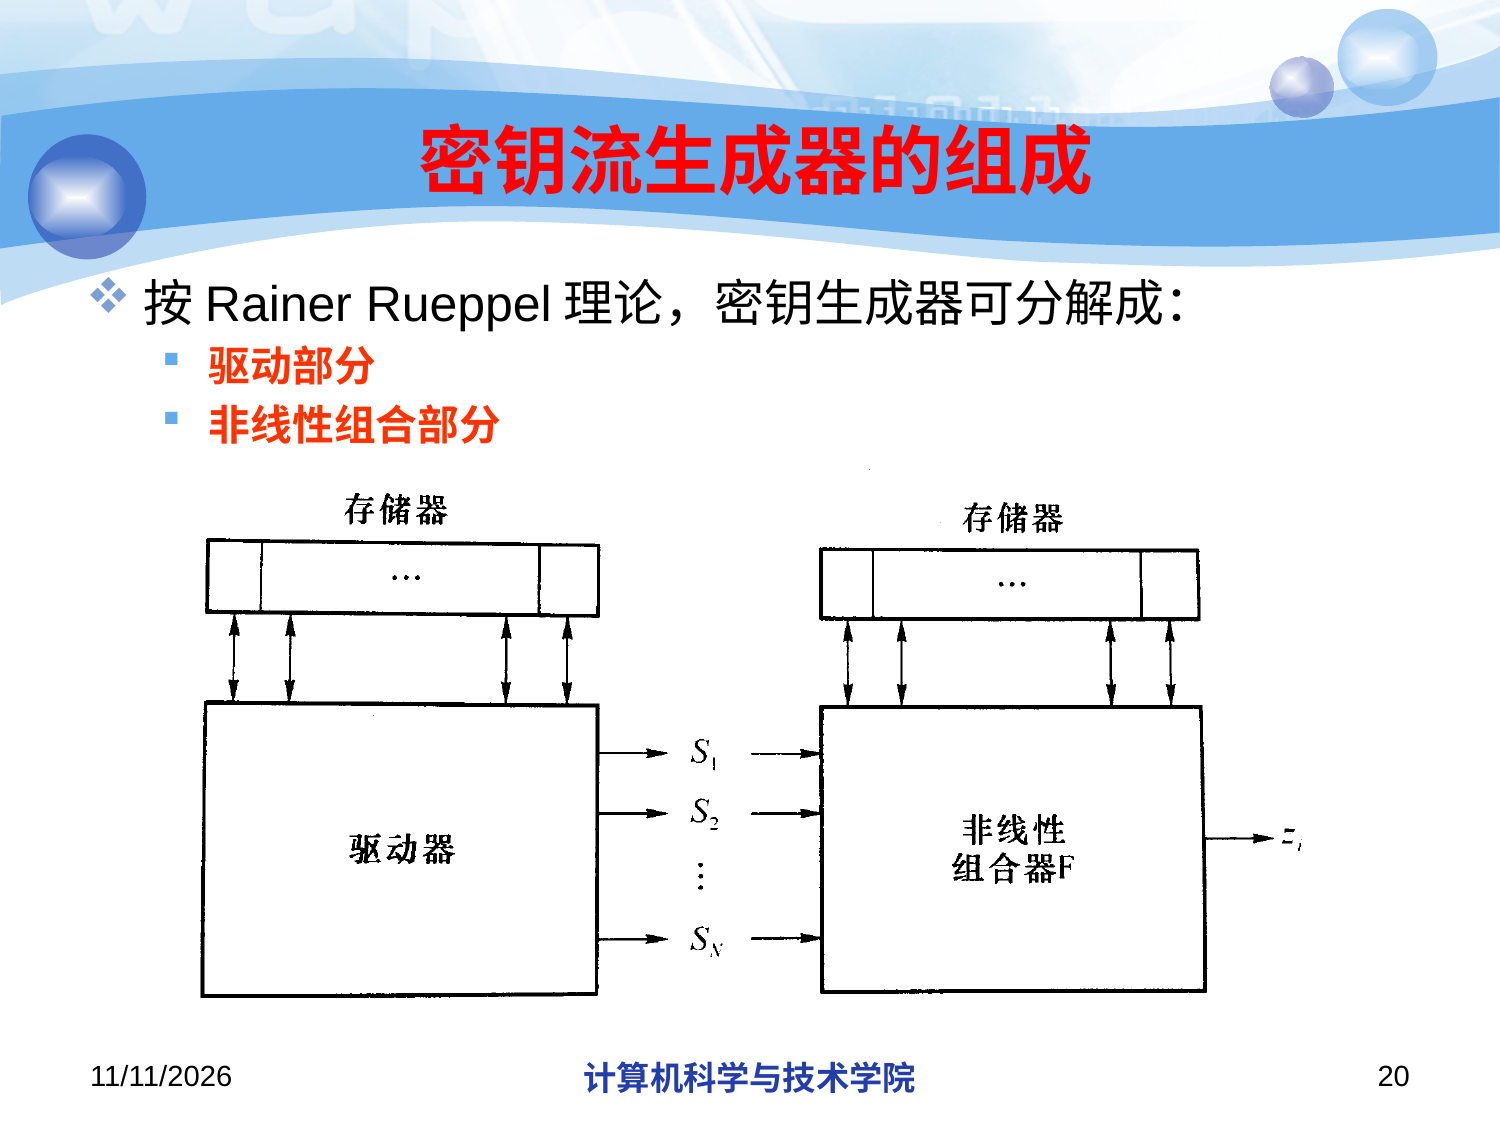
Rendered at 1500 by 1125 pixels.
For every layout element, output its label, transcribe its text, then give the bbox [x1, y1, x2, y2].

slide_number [74, 1049, 426, 1103]
list 按Rainer Rueppel理论，密钥生成器可分解成： 驱动部分 非线性组合部分 [71, 263, 1423, 440]
title 密钥流生成器的组成 [149, 112, 1363, 206]
picture [0, 0, 1500, 112]
slide_number 20 [1074, 1049, 1426, 1103]
picture [177, 463, 1335, 1026]
footer 计算机科学与技术学院 [512, 1049, 988, 1103]
